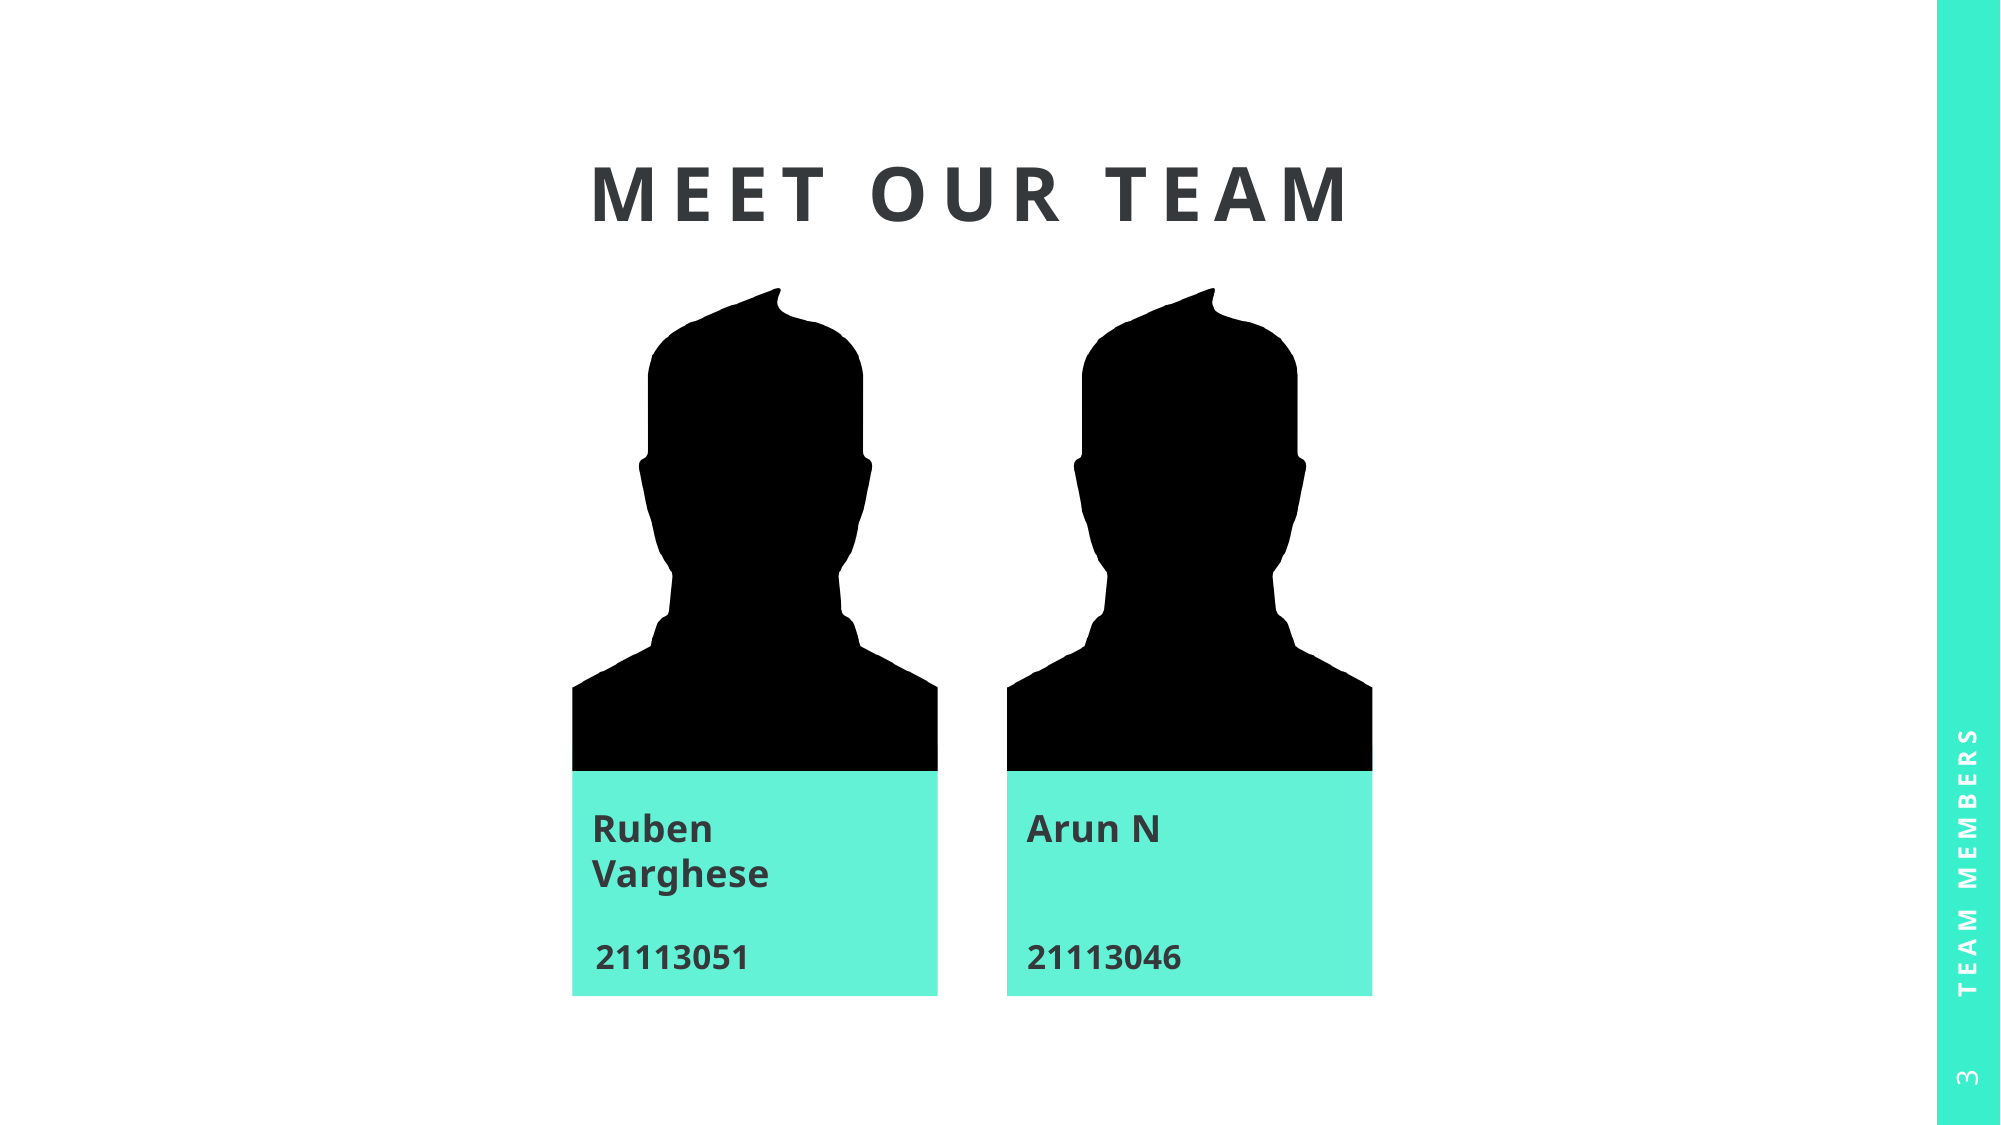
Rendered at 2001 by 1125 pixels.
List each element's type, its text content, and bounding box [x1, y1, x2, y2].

list 21113046 [1027, 916, 1346, 974]
footer Team Members [1937, 0, 2000, 1032]
picture [1007, 288, 1373, 771]
title MEET OUR TEAM [139, 143, 1800, 251]
slide_number 3 [1937, 1032, 2000, 1125]
list Arun N [1007, 771, 1373, 997]
picture [572, 288, 938, 771]
list Ruben Varghese [572, 771, 938, 997]
list 21113051 [595, 916, 915, 974]
